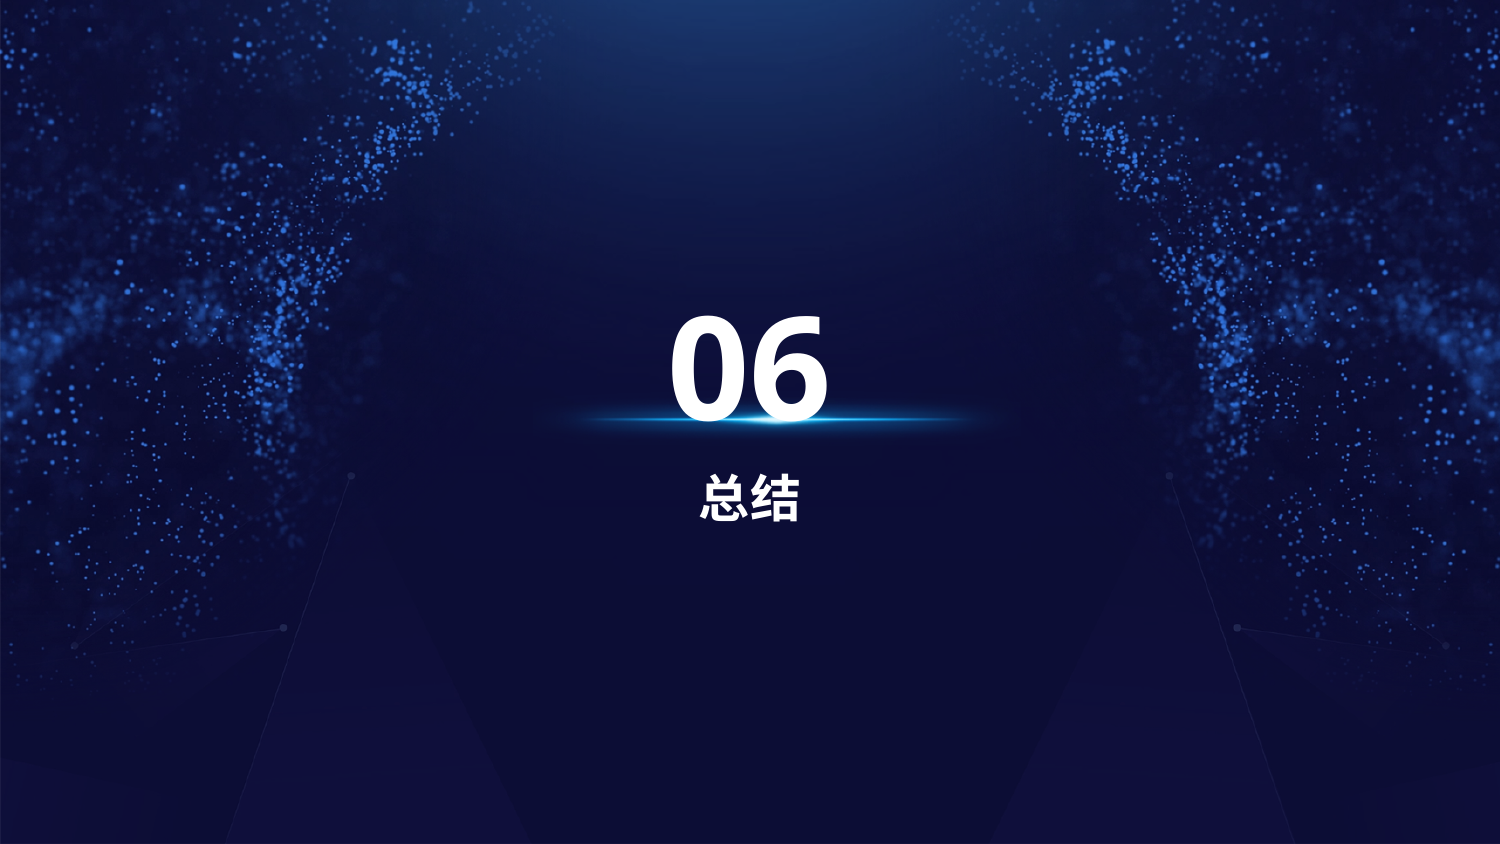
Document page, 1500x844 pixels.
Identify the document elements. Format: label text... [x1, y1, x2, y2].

picture [0, 0, 1500, 844]
text_box 总结 [374, 450, 1125, 544]
text_box 06 [568, 238, 932, 466]
